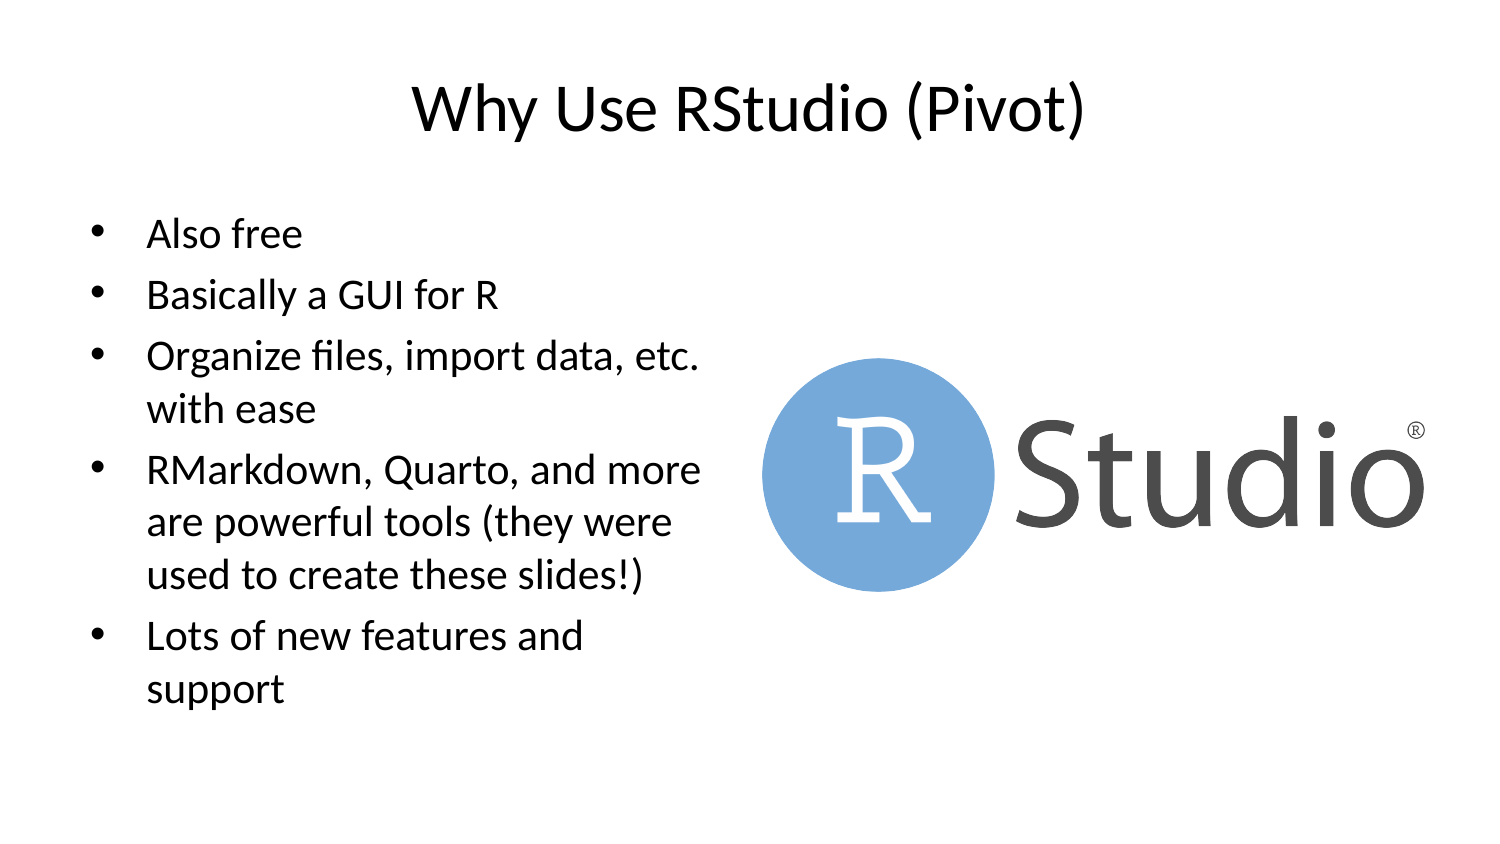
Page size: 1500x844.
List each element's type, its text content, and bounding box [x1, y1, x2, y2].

list Also free Basically a GUI for R Organize files, import data, etc. with ease RMarkdown, Quarto, and more are powerful tools (they were used to create these slides!) Lots of new features and support [75, 196, 738, 754]
title Why Use RStudio (Pivot) [75, 33, 1425, 175]
picture [762, 358, 1426, 592]
